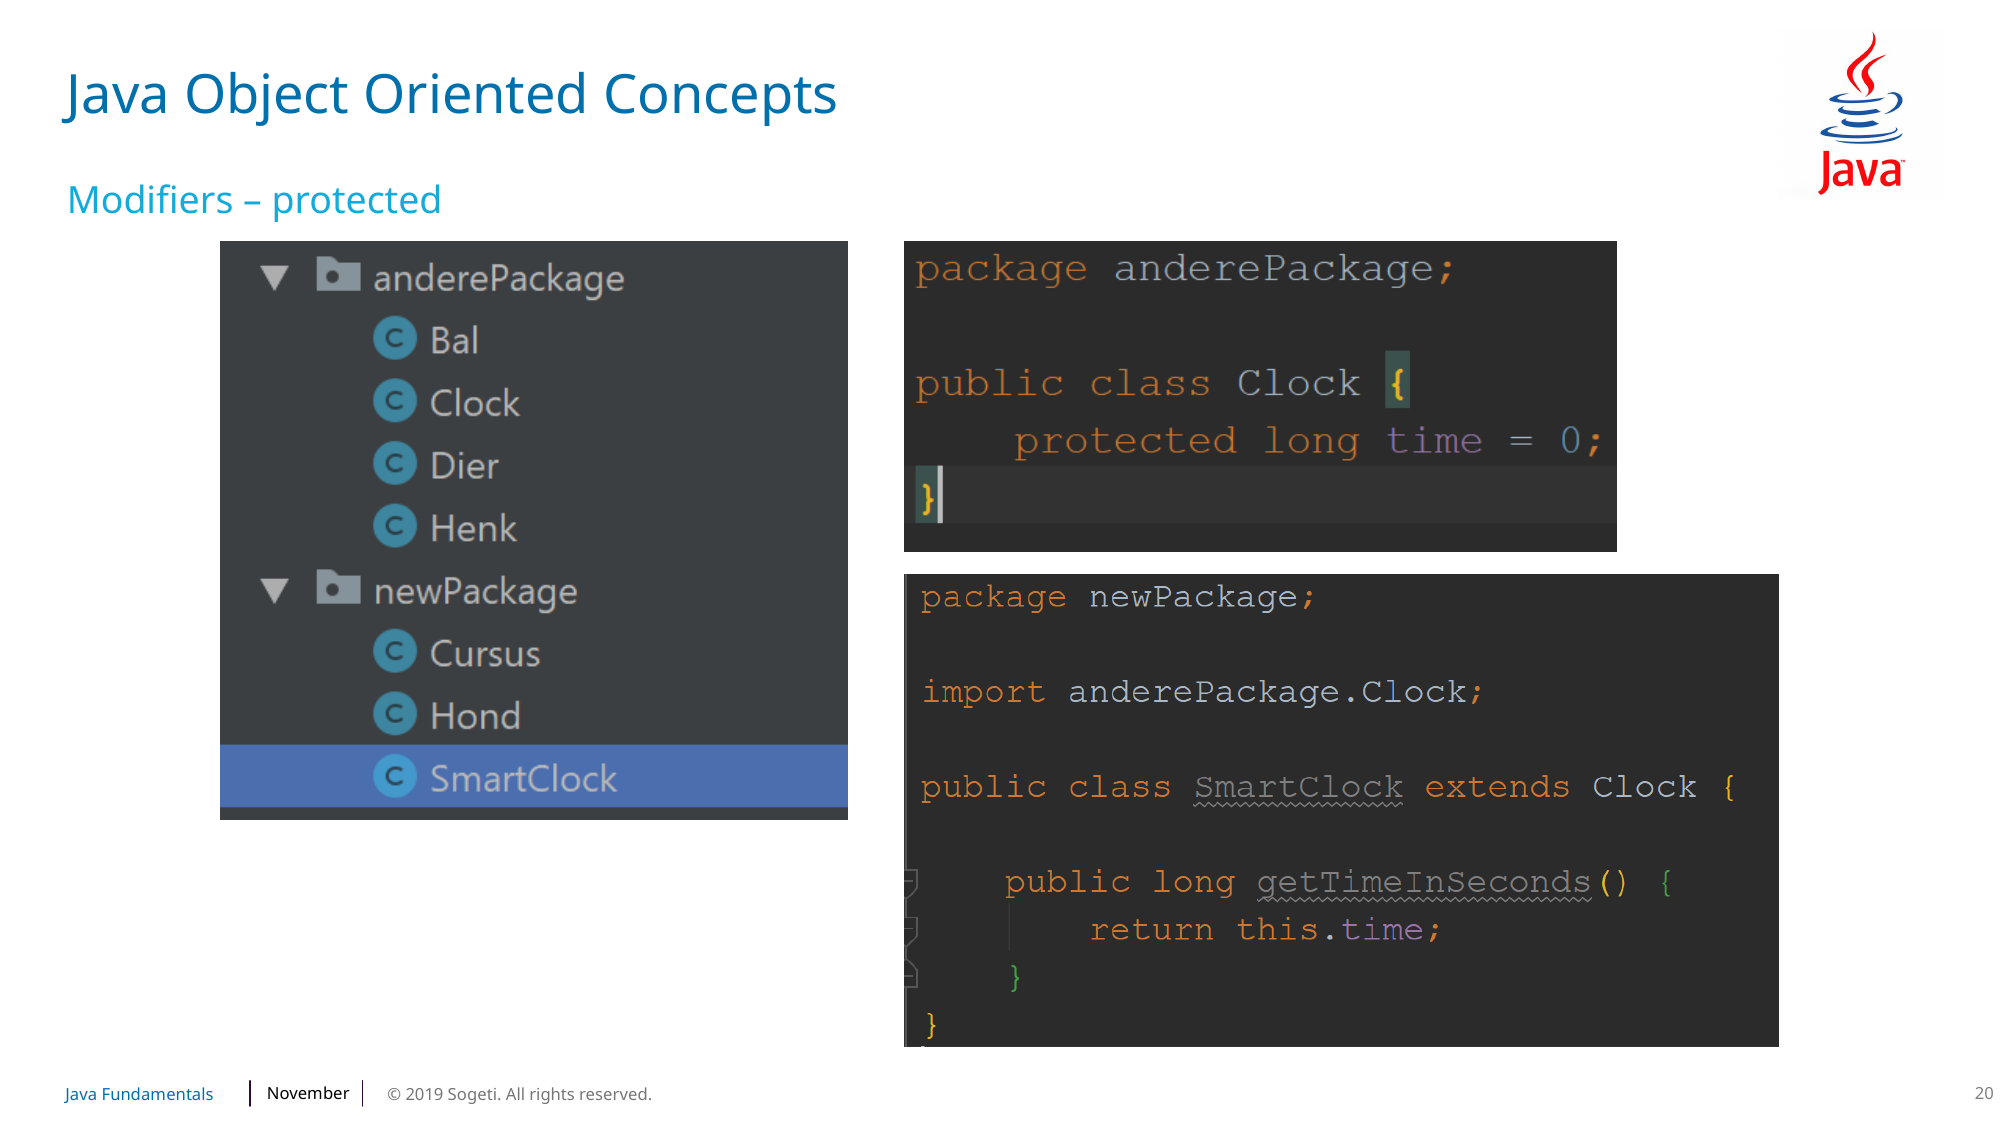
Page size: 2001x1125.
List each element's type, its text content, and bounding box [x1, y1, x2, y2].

title Java Object Oriented Concepts [66, 66, 1776, 134]
text_box Modifiers – protected [66, 174, 1863, 242]
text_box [220, 241, 1780, 1047]
picture [1776, 28, 1948, 200]
